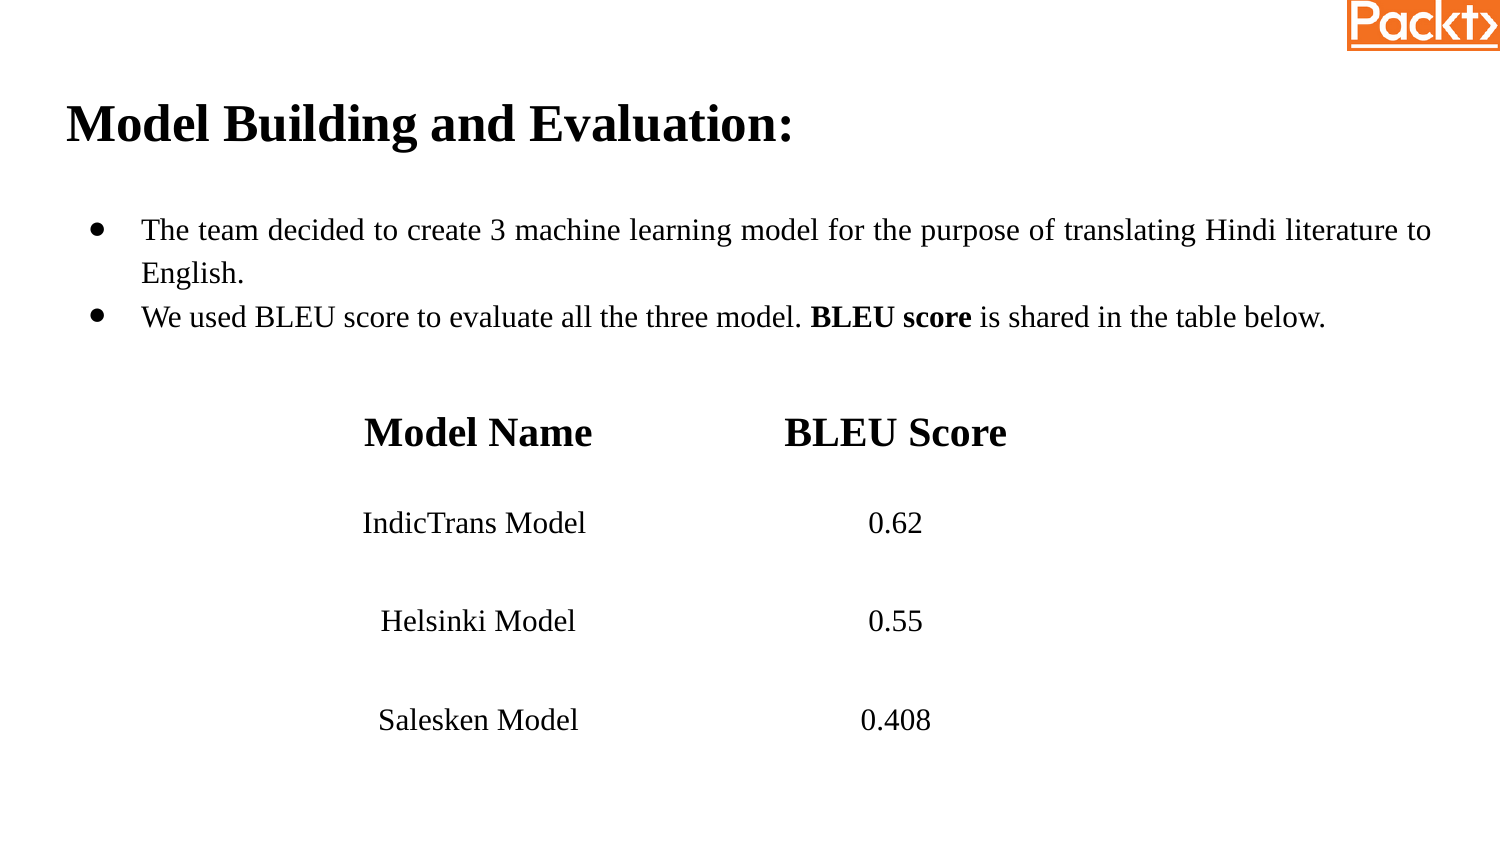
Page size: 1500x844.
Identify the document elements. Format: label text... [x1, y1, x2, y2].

picture [1346, 0, 1500, 52]
table_header BLEU Score [687, 387, 1105, 486]
table_header Model Name [270, 387, 687, 486]
table_cell 0.62 [687, 486, 1105, 584]
list The team decided to create 3 machine learning model for the purpose of translating Hindi literature to English. We used BLEU score to evaluate all the three model. BLEU score is shared in the table below. [51, 189, 1449, 388]
table_cell 0.408 [687, 683, 1105, 781]
table_cell Salesken Model [270, 683, 687, 781]
table_cell IndicTrans Model [270, 486, 687, 584]
table_cell Helsinki Model [270, 584, 687, 683]
table_cell 0.55 [687, 584, 1105, 683]
title Model Building and Evaluation: [51, 72, 1449, 167]
